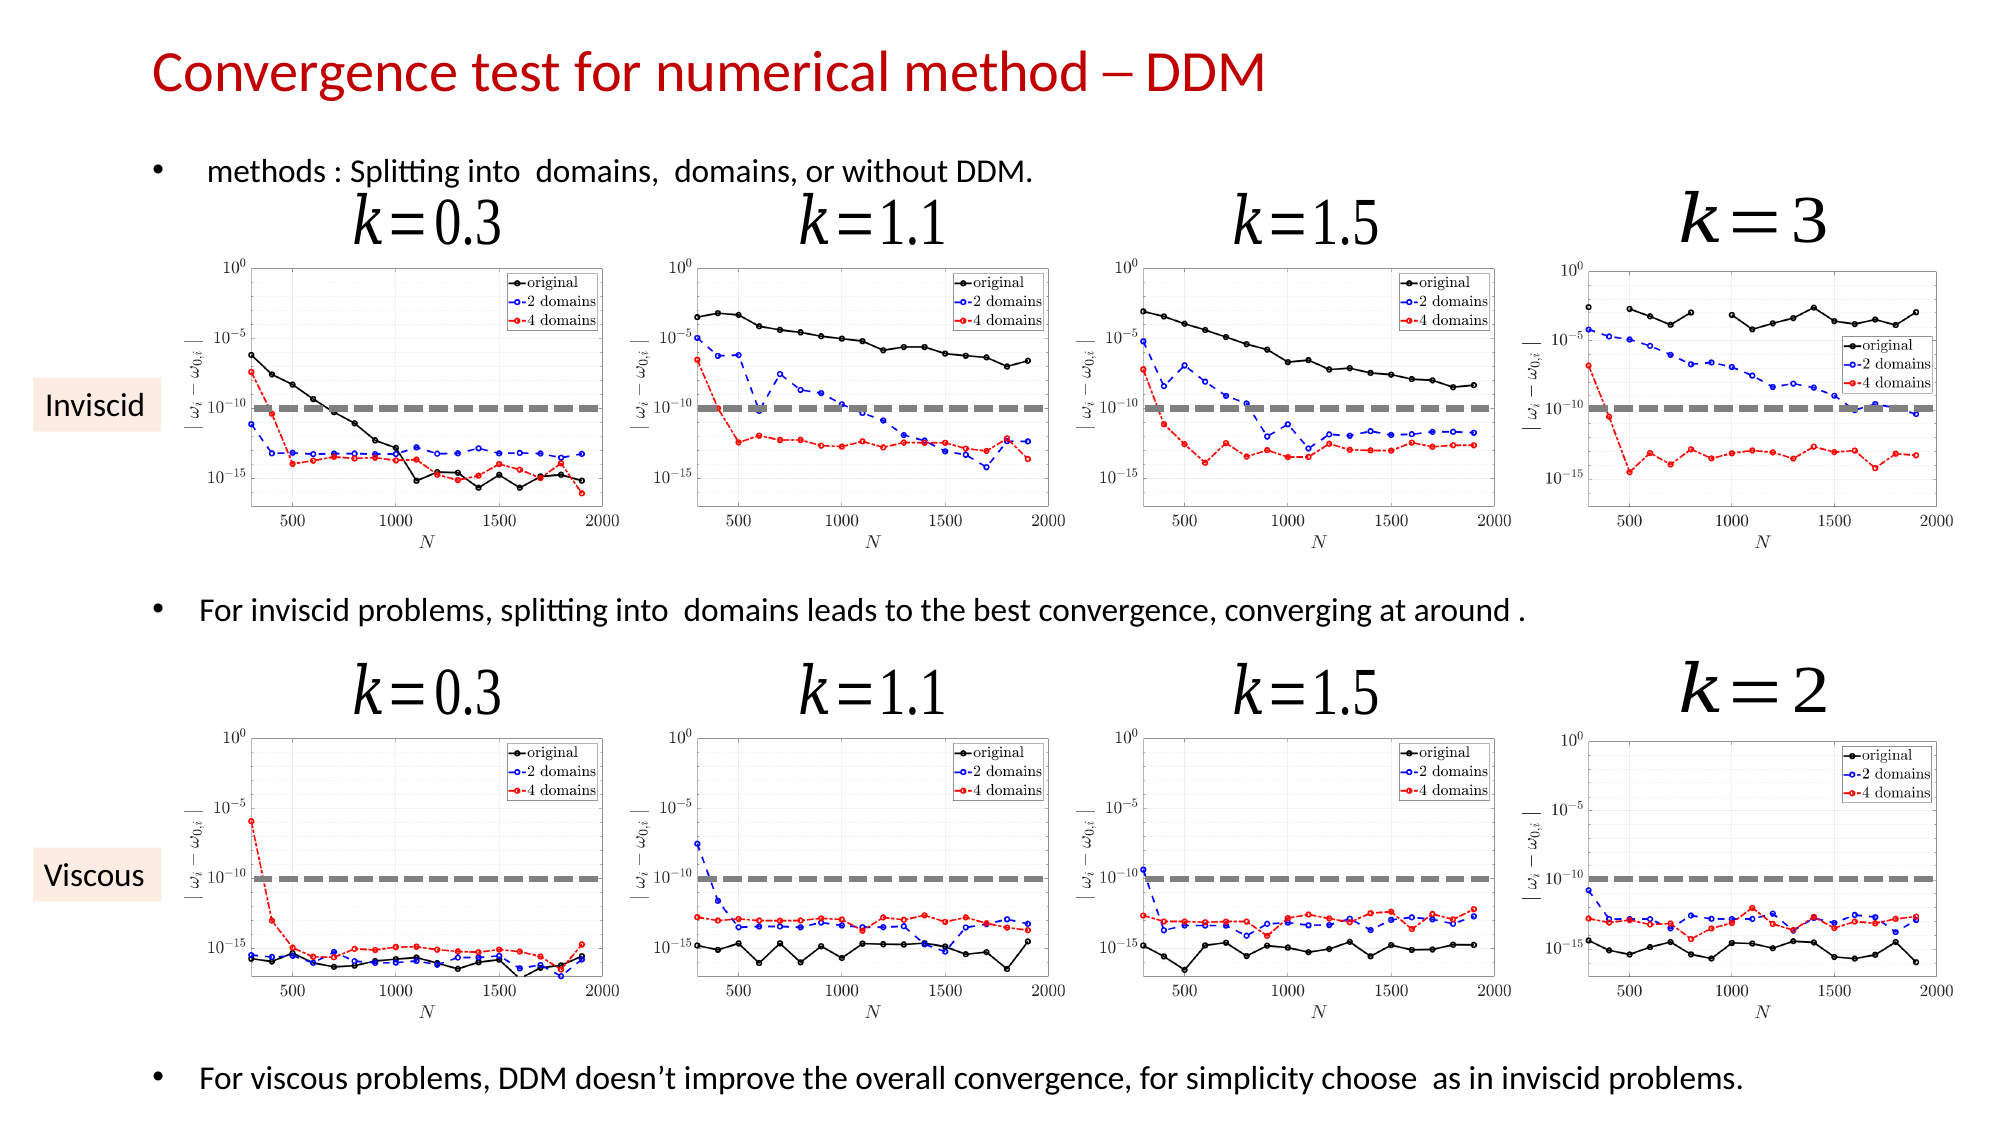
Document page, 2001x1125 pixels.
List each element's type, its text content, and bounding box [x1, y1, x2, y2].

picture [1076, 728, 1511, 1018]
text_box Inviscid [30, 375, 161, 431]
picture [1522, 261, 1953, 548]
picture [184, 258, 619, 548]
picture [1522, 731, 1953, 1018]
title Convergence test for numerical method ─ DDM [137, 21, 1863, 123]
picture [1076, 258, 1511, 548]
picture [630, 728, 1065, 1018]
text_box Viscous [28, 845, 160, 901]
picture [184, 728, 619, 1018]
picture [630, 258, 1065, 548]
